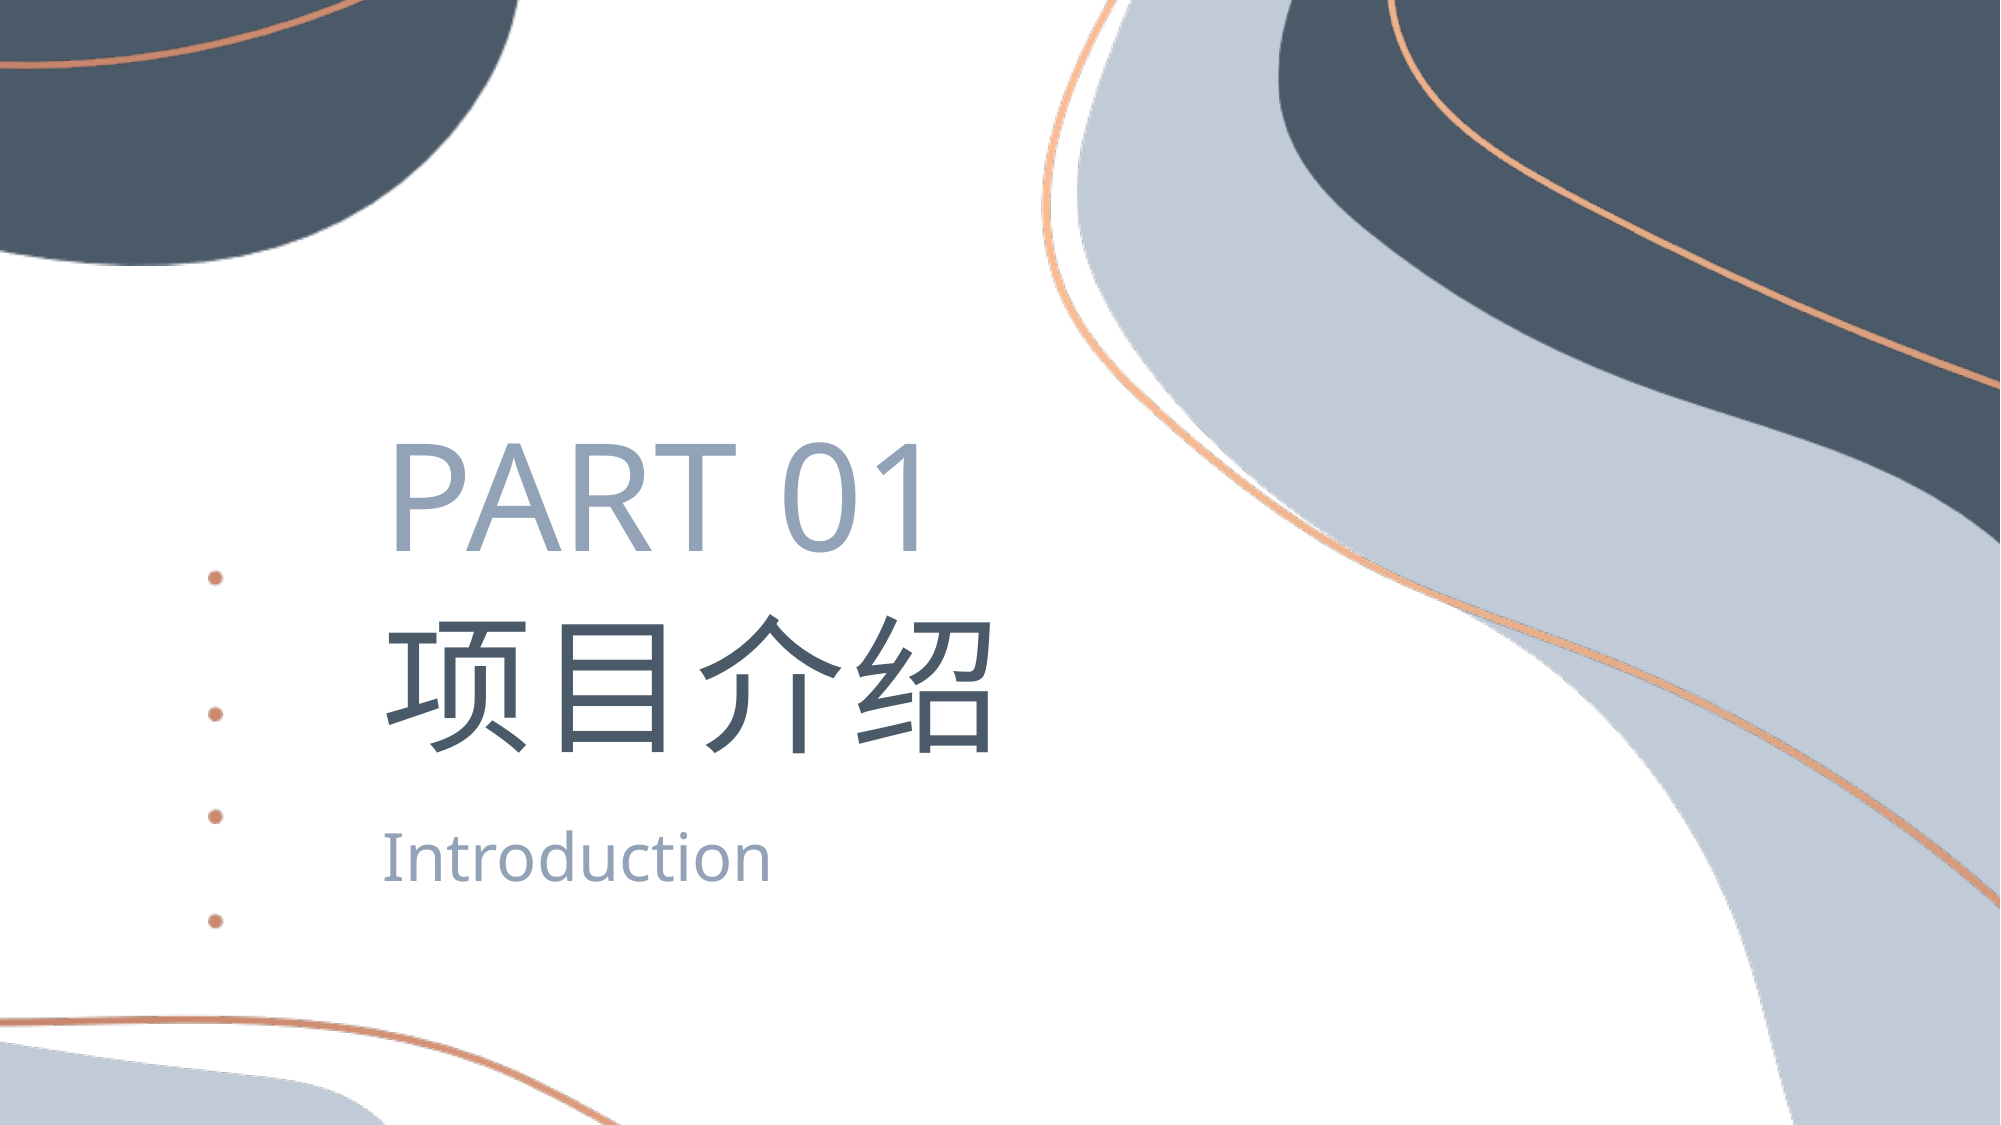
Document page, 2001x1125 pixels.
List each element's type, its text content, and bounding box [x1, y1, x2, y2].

picture [0, 0, 2000, 1125]
text_box 项目介绍 [367, 583, 1638, 779]
text_box Introduction [367, 807, 1616, 903]
text_box PART 01 [367, 394, 1268, 590]
